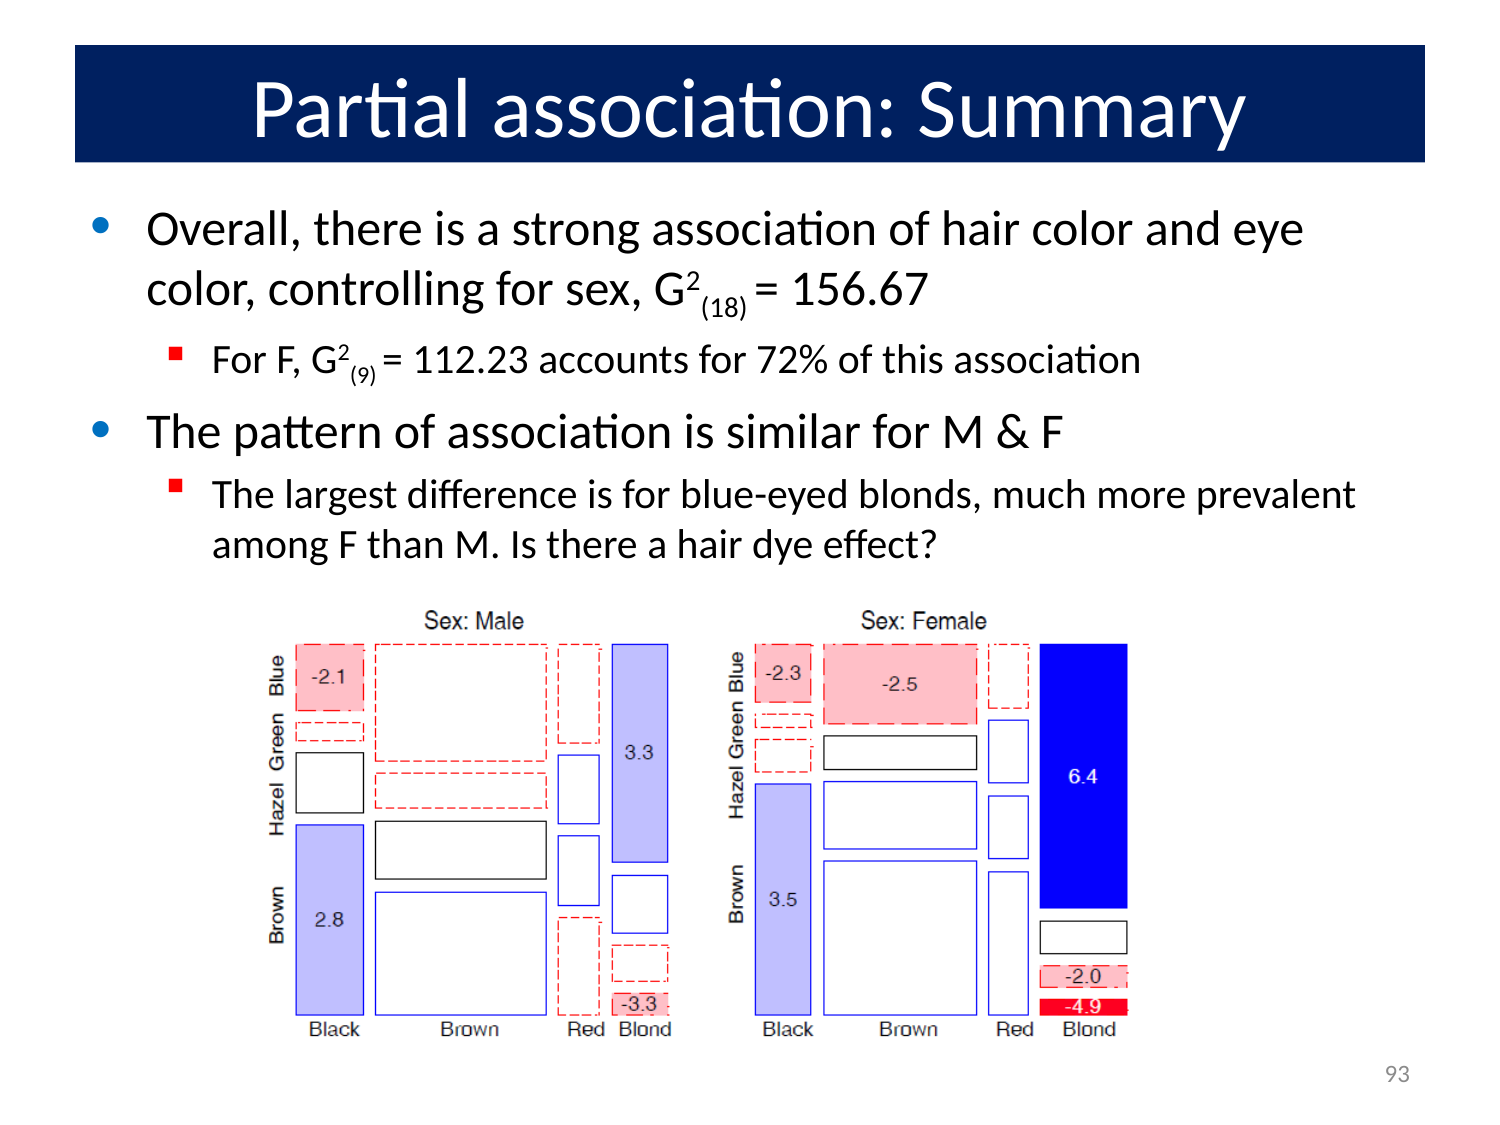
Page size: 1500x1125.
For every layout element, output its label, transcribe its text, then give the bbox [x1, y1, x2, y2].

title Partial association: Summary [75, 45, 1425, 163]
slide_number 93 [1074, 1042, 1425, 1103]
picture [262, 603, 1136, 1042]
list Overall, there is a strong association of hair color and eye color, controlling for sex, G2(18) = 156.67 For F, G2(9) = 112.23 accounts for 72% of this association The pattern of association is similar for M & F The largest difference is for blue-eyed blonds, much more prevalent among F than M. Is there a hair dye effect? [75, 187, 1425, 1025]
